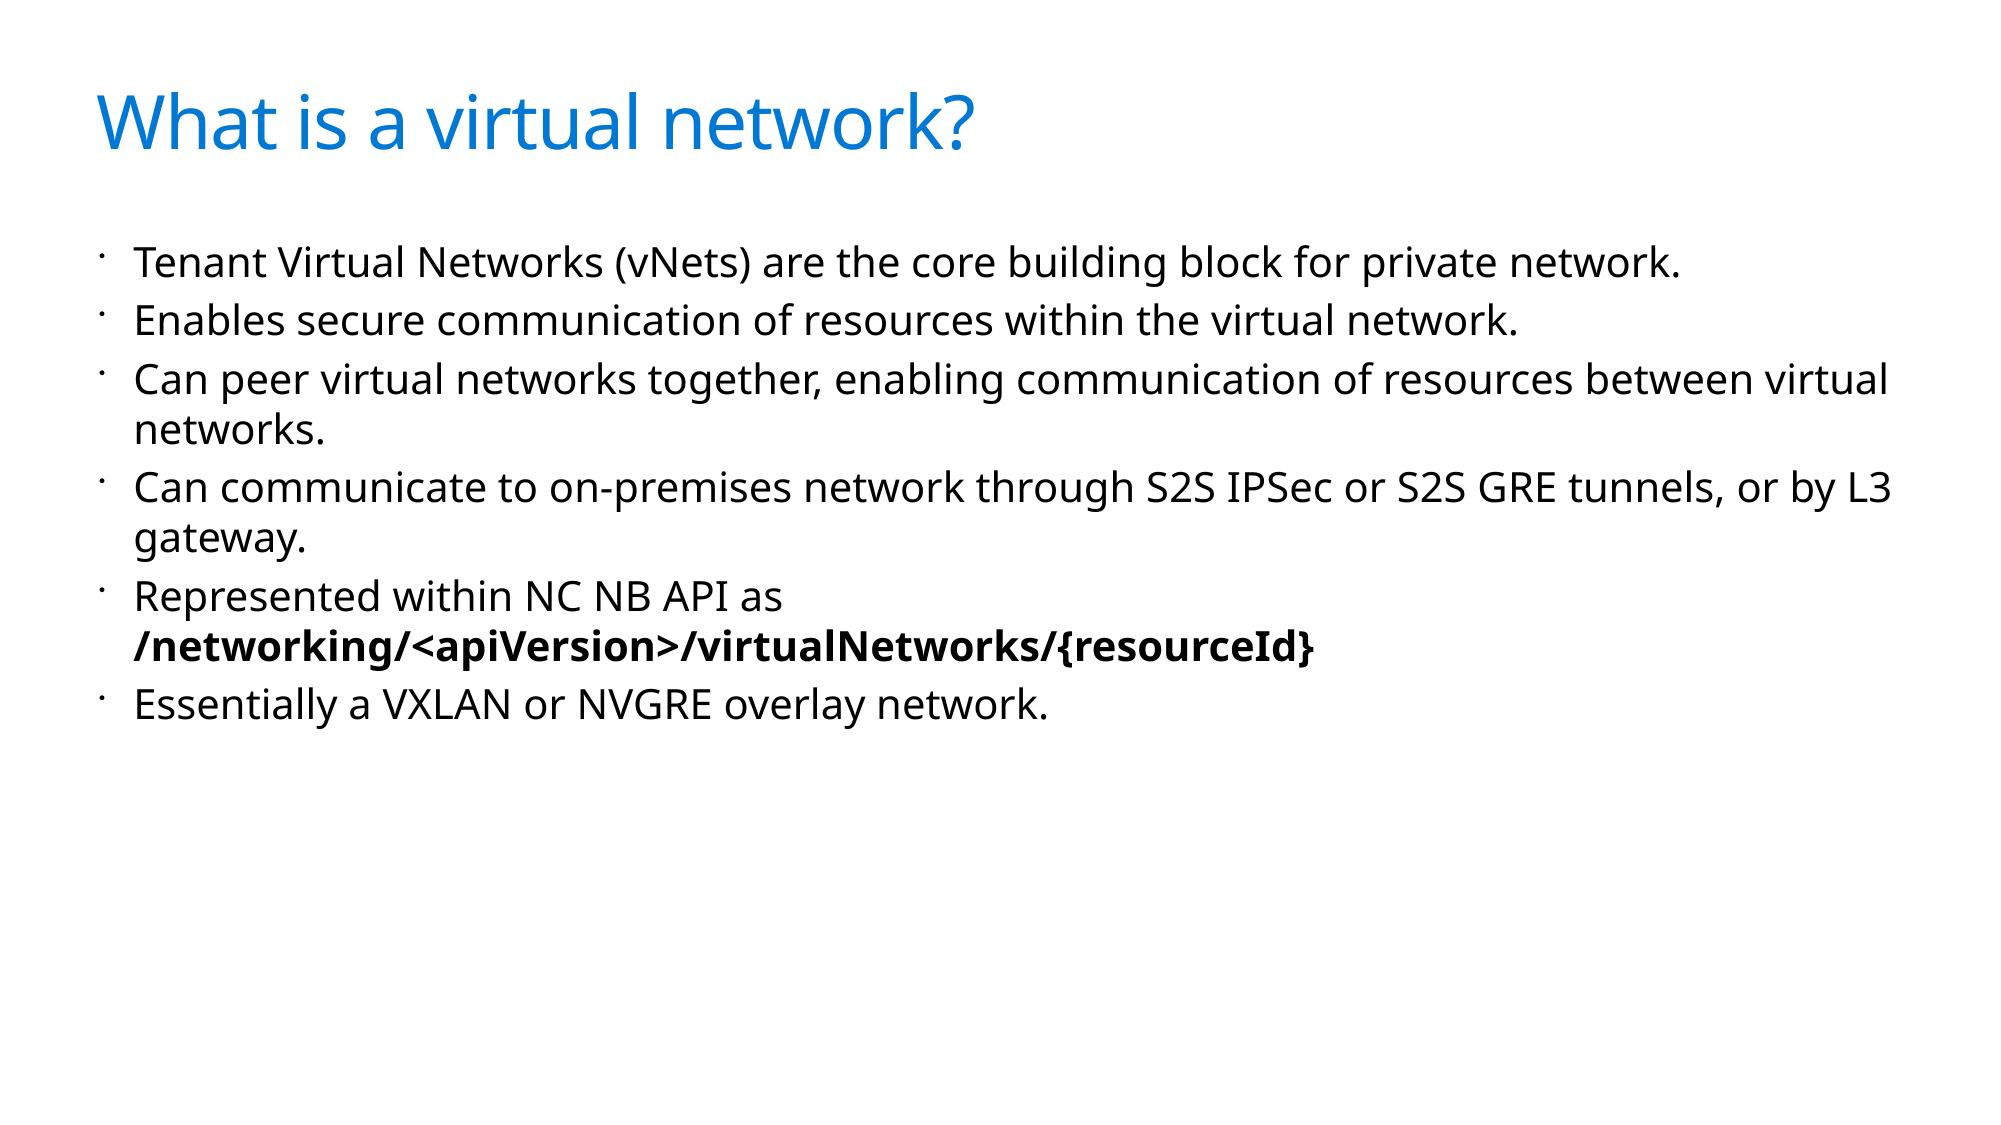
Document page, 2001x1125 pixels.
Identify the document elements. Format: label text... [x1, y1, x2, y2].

list Tenant Virtual Networks (vNets) are the core building block for private network. Enables secure communication of resources within the virtual network. Can peer virtual networks together, enabling communication of resources between virtual networks. Can communicate to on-premises network through S2S IPSec or S2S GRE tunnels, or by L3 gateway. Represented within NC NB API as /networking/<apiVersion>/virtualNetworks/{resourceId} Essentially a VXLAN or NVGRE overlay network. [95, 235, 1904, 987]
title What is a virtual network? [96, 75, 1904, 166]
